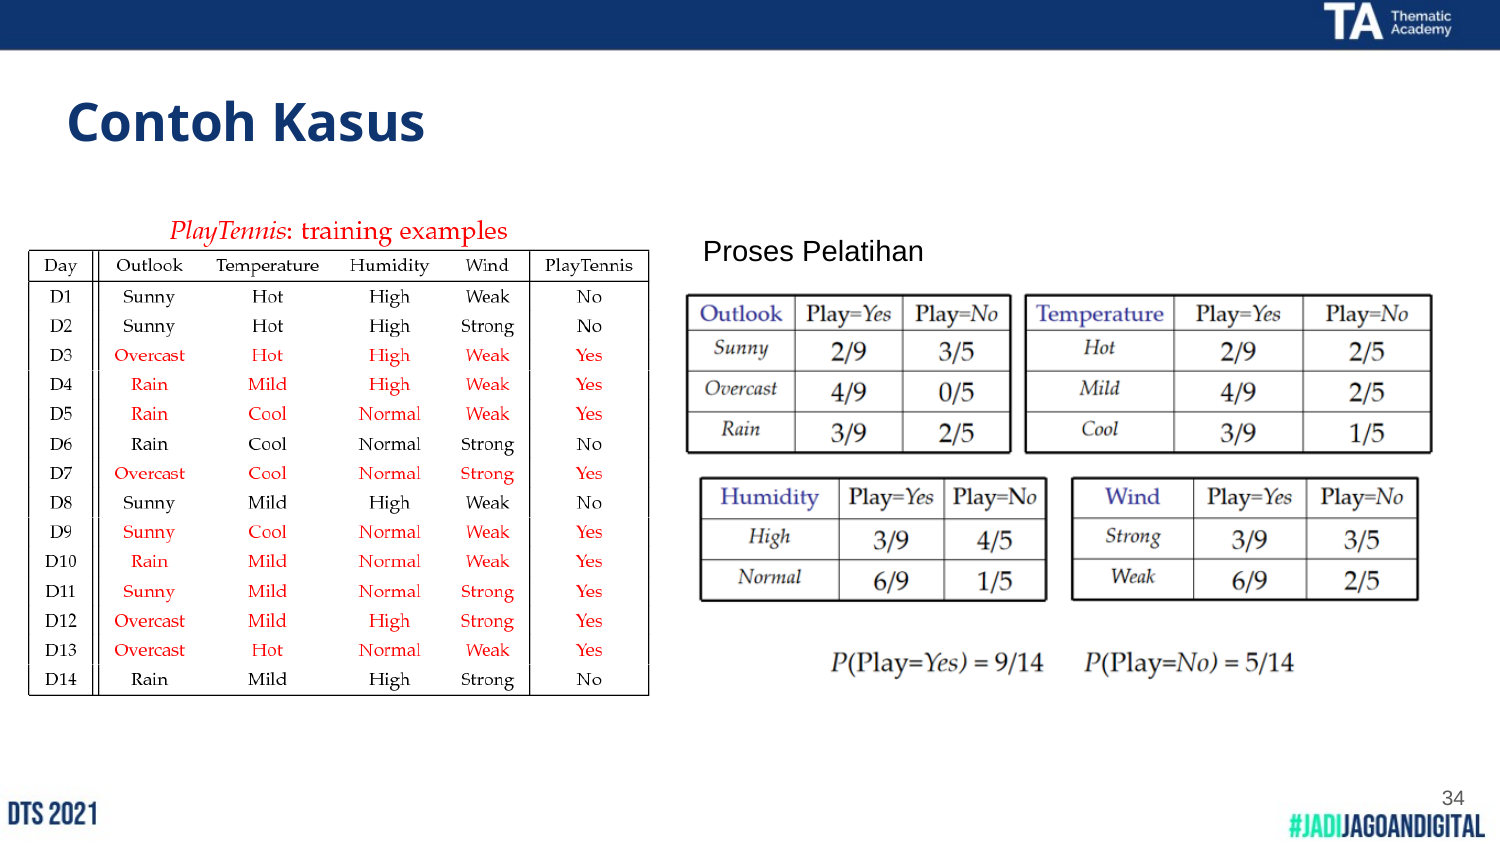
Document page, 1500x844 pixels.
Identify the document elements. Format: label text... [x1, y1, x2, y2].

title Contoh Kasus [51, 72, 1449, 167]
slide_number 34 [1389, 764, 1480, 830]
text_box Proses Pelatihan [688, 224, 940, 274]
picture [0, 0, 1500, 844]
